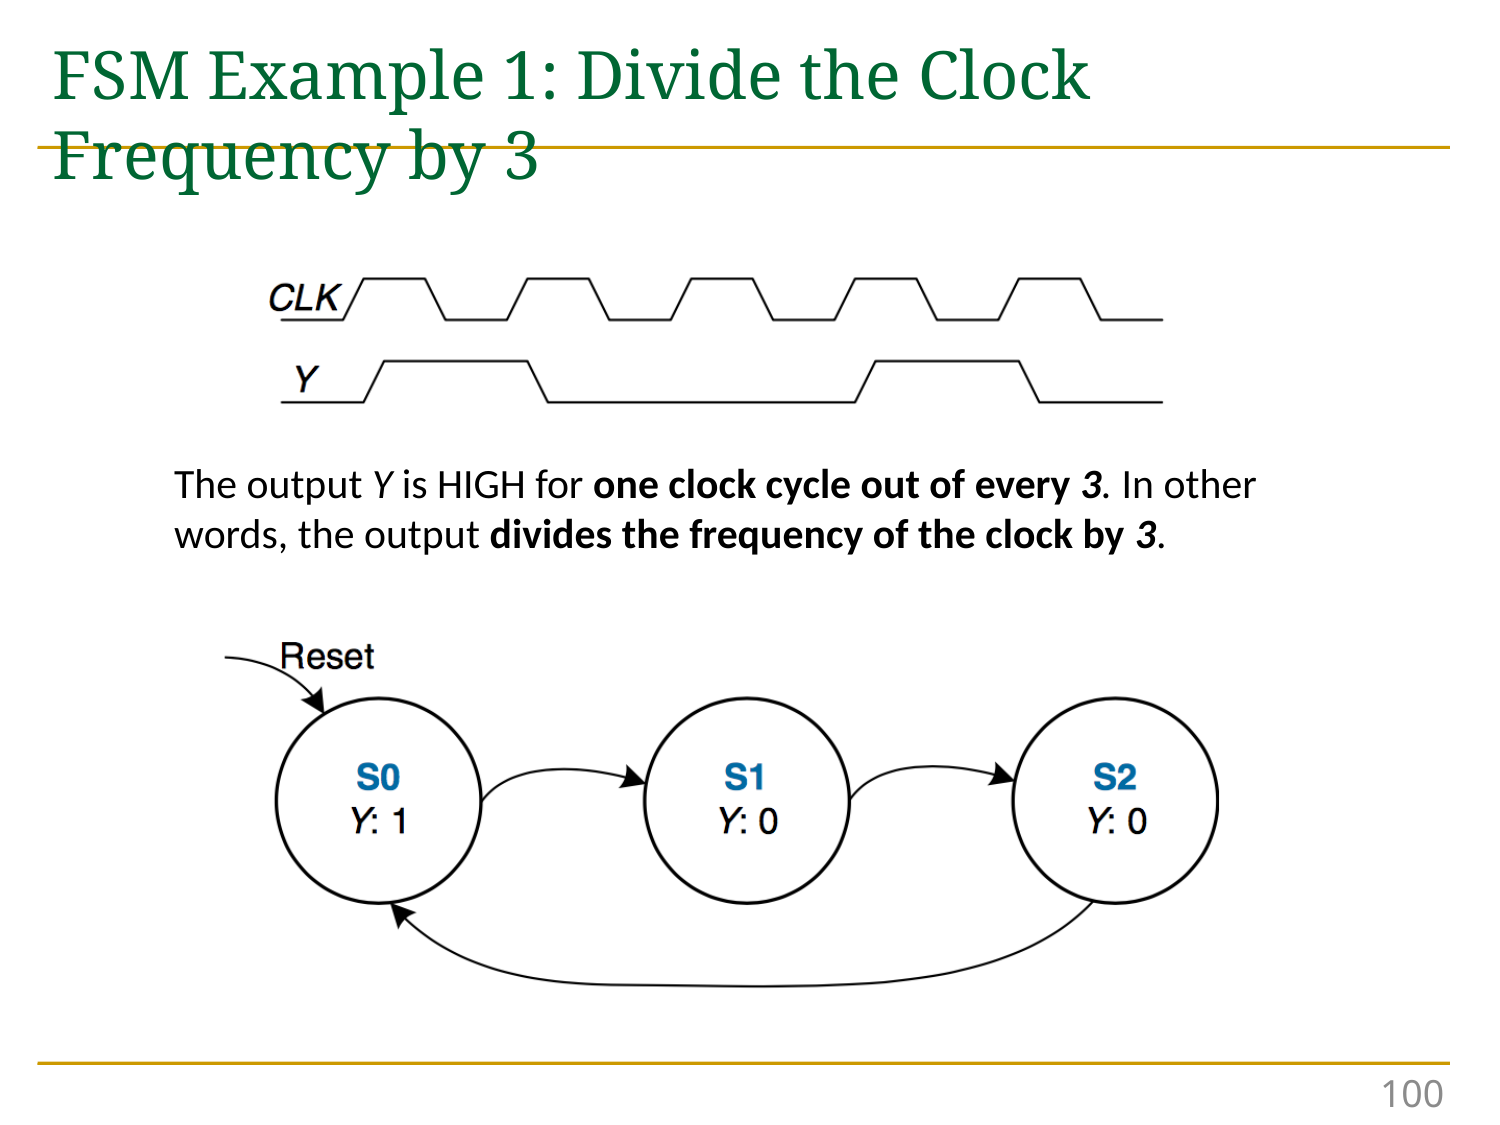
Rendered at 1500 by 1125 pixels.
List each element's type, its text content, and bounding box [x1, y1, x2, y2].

text_box [62, 200, 1388, 1050]
text_box [87, 200, 1413, 1025]
picture [240, 224, 1210, 415]
slide_number 100 [1121, 1066, 1460, 1125]
picture [182, 616, 1267, 1001]
title FSM Example 1: Divide the Clock Frequency by 3 [37, 24, 1450, 200]
text_box The output Y is HIGH for one clock cycle out of every 3. In other words, the output divides the frequency of the clock by 3. [159, 449, 1341, 565]
